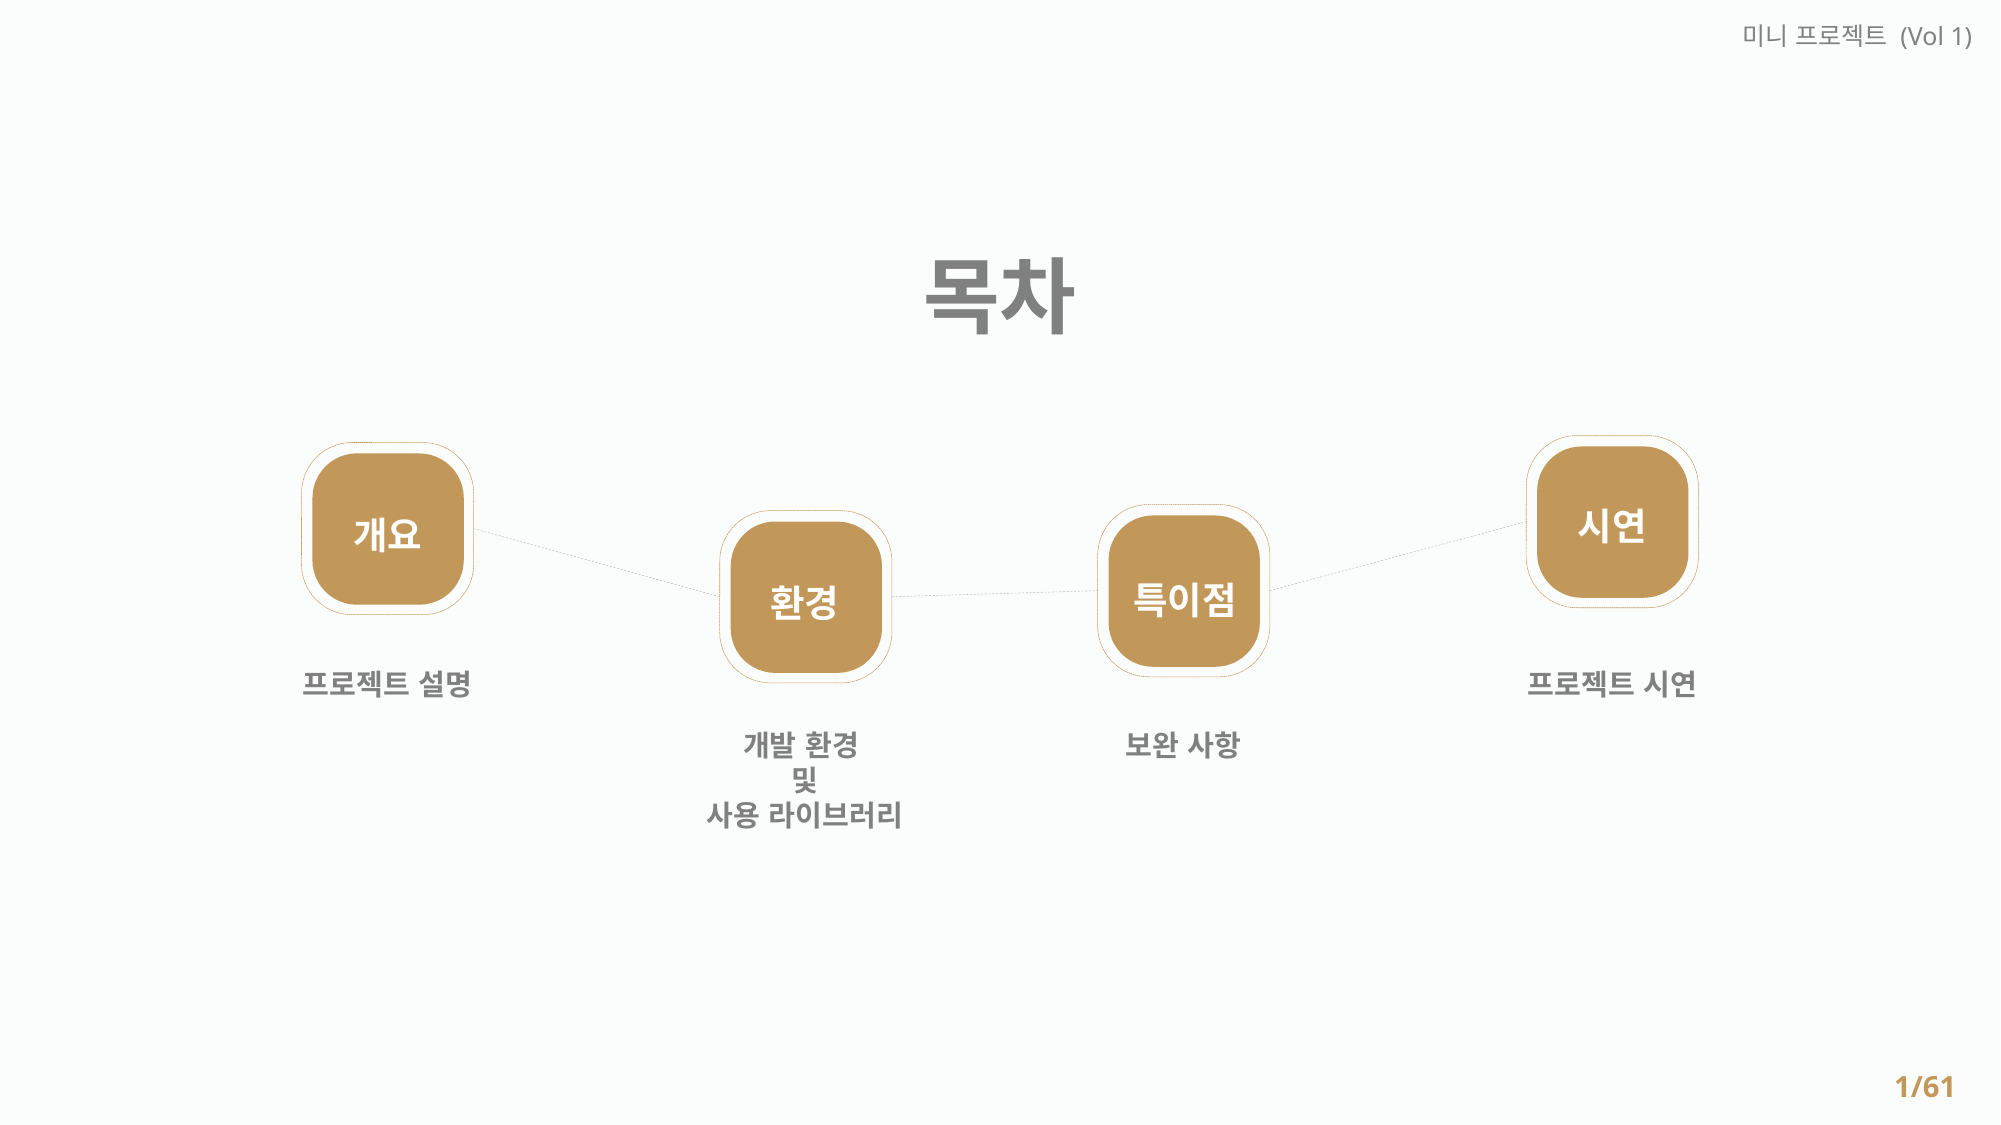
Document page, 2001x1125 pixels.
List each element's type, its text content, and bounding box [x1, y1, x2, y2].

text_box 1/61 [1879, 1061, 1972, 1112]
text_box 개발 환경 및 사용 라이브러리 [619, 719, 991, 840]
text_box 개요 [302, 504, 474, 565]
text_box 미니 프로젝트 (Vol 1) [1371, 13, 2000, 58]
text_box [891, 590, 1098, 597]
text_box [300, 441, 475, 616]
text_box 목차 [0, 236, 2000, 352]
text_box [720, 509, 893, 590]
text_box [1096, 503, 1271, 678]
text_box 프로젝트 설명 [201, 659, 574, 710]
text_box 시연 [1526, 495, 1698, 556]
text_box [473, 528, 720, 597]
text_box 프로젝트 시연 [1426, 659, 1798, 710]
text_box 환경 [719, 572, 891, 633]
text_box [1525, 434, 1700, 609]
text_box 보완 사항 [998, 719, 1370, 805]
text_box [718, 597, 893, 684]
text_box 특이점 [1099, 569, 1271, 630]
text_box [1269, 521, 1527, 591]
